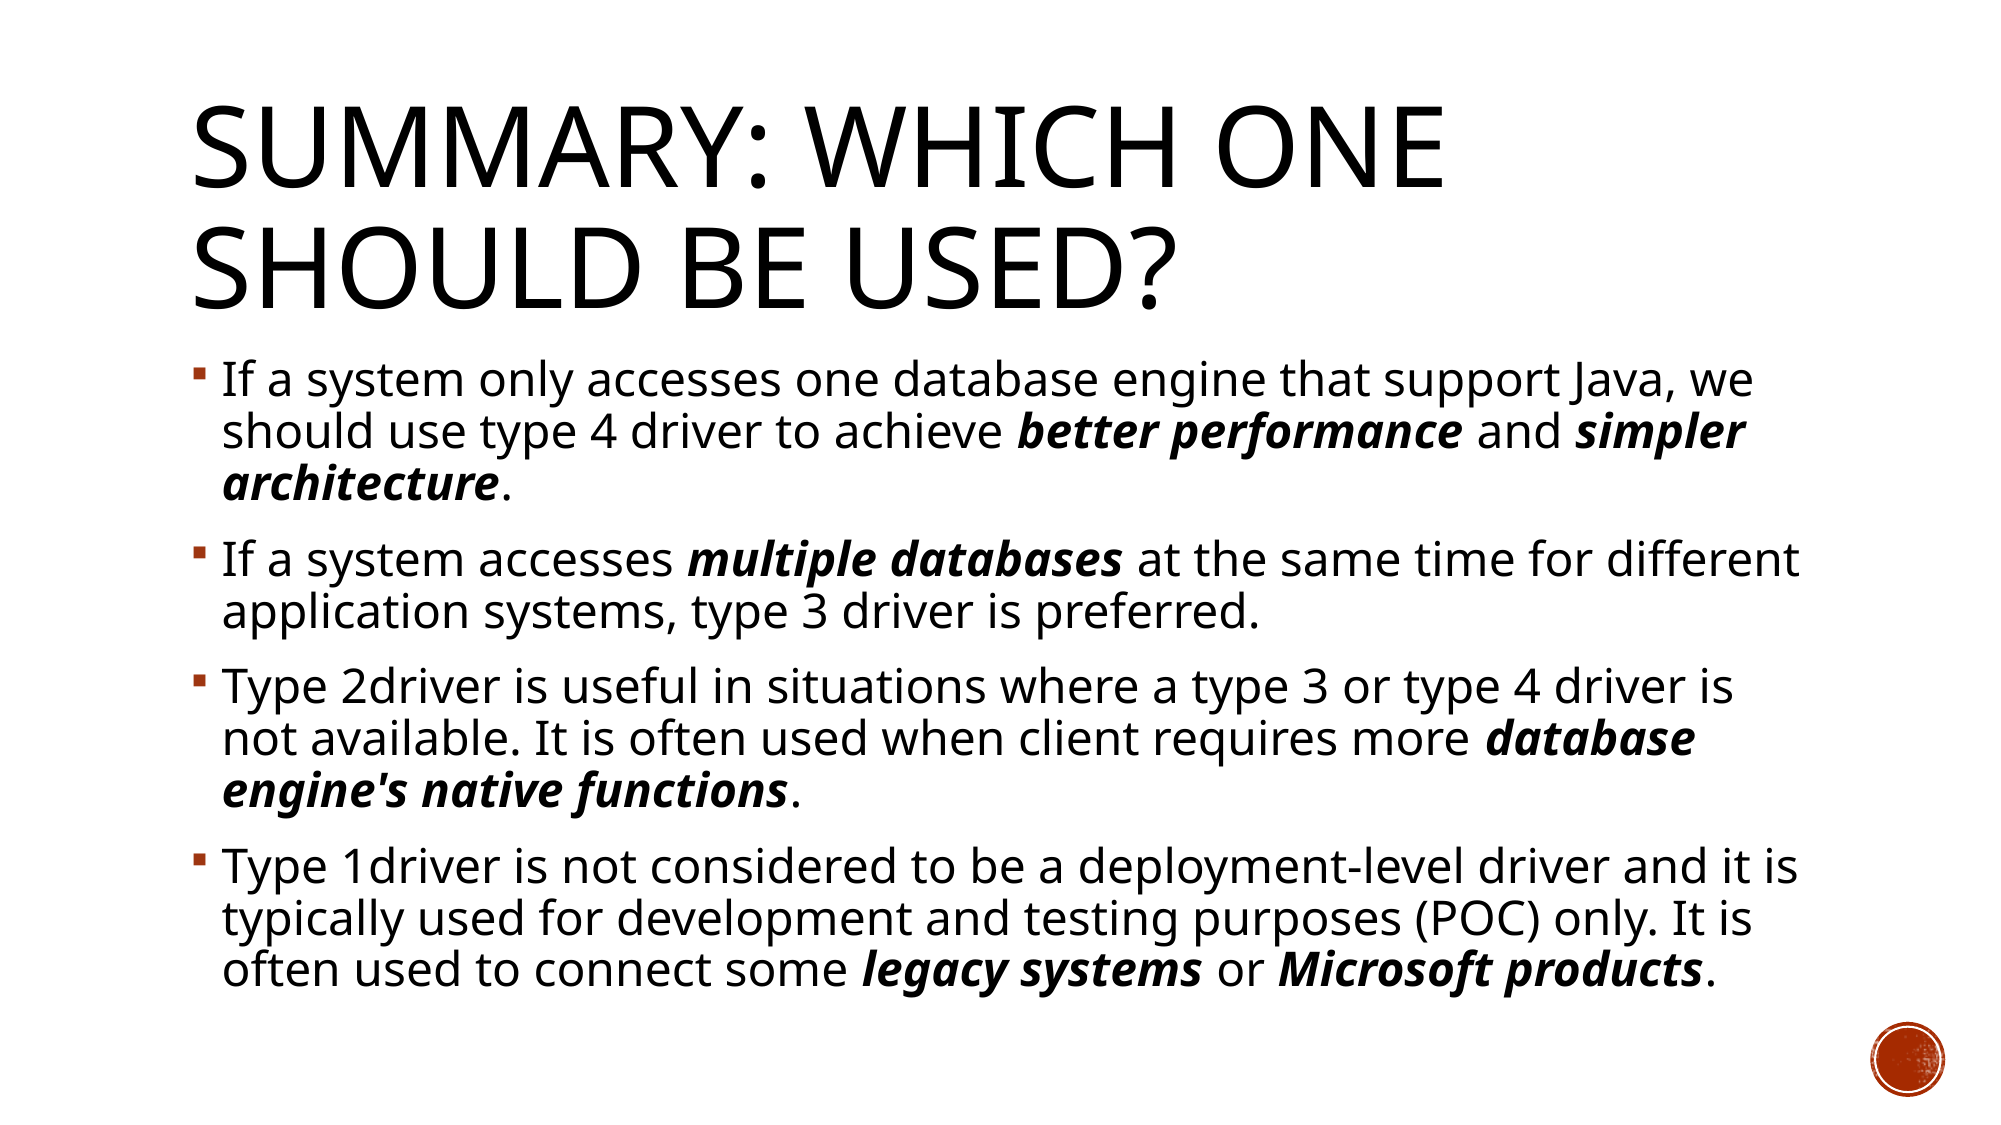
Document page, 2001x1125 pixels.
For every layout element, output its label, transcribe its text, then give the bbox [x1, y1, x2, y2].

title Summary: Which one should be used? [175, 79, 1826, 344]
list If a system only accesses one database engine that support Java, we should use type 4 driver to achieve better performance and simpler architecture. If a system accesses multiple databases at the same time for different application systems, type 3 driver is preferred. Type 2driver is useful in situations where a type 3 or type 4 driver is not available. It is often used when client requires more database engine's native functions. Type 1driver is not considered to be a deployment-level driver and it is typically used for development and testing purposes (POC) only. It is often used to connect some legacy systems or Microsoft products. [175, 348, 1826, 1013]
